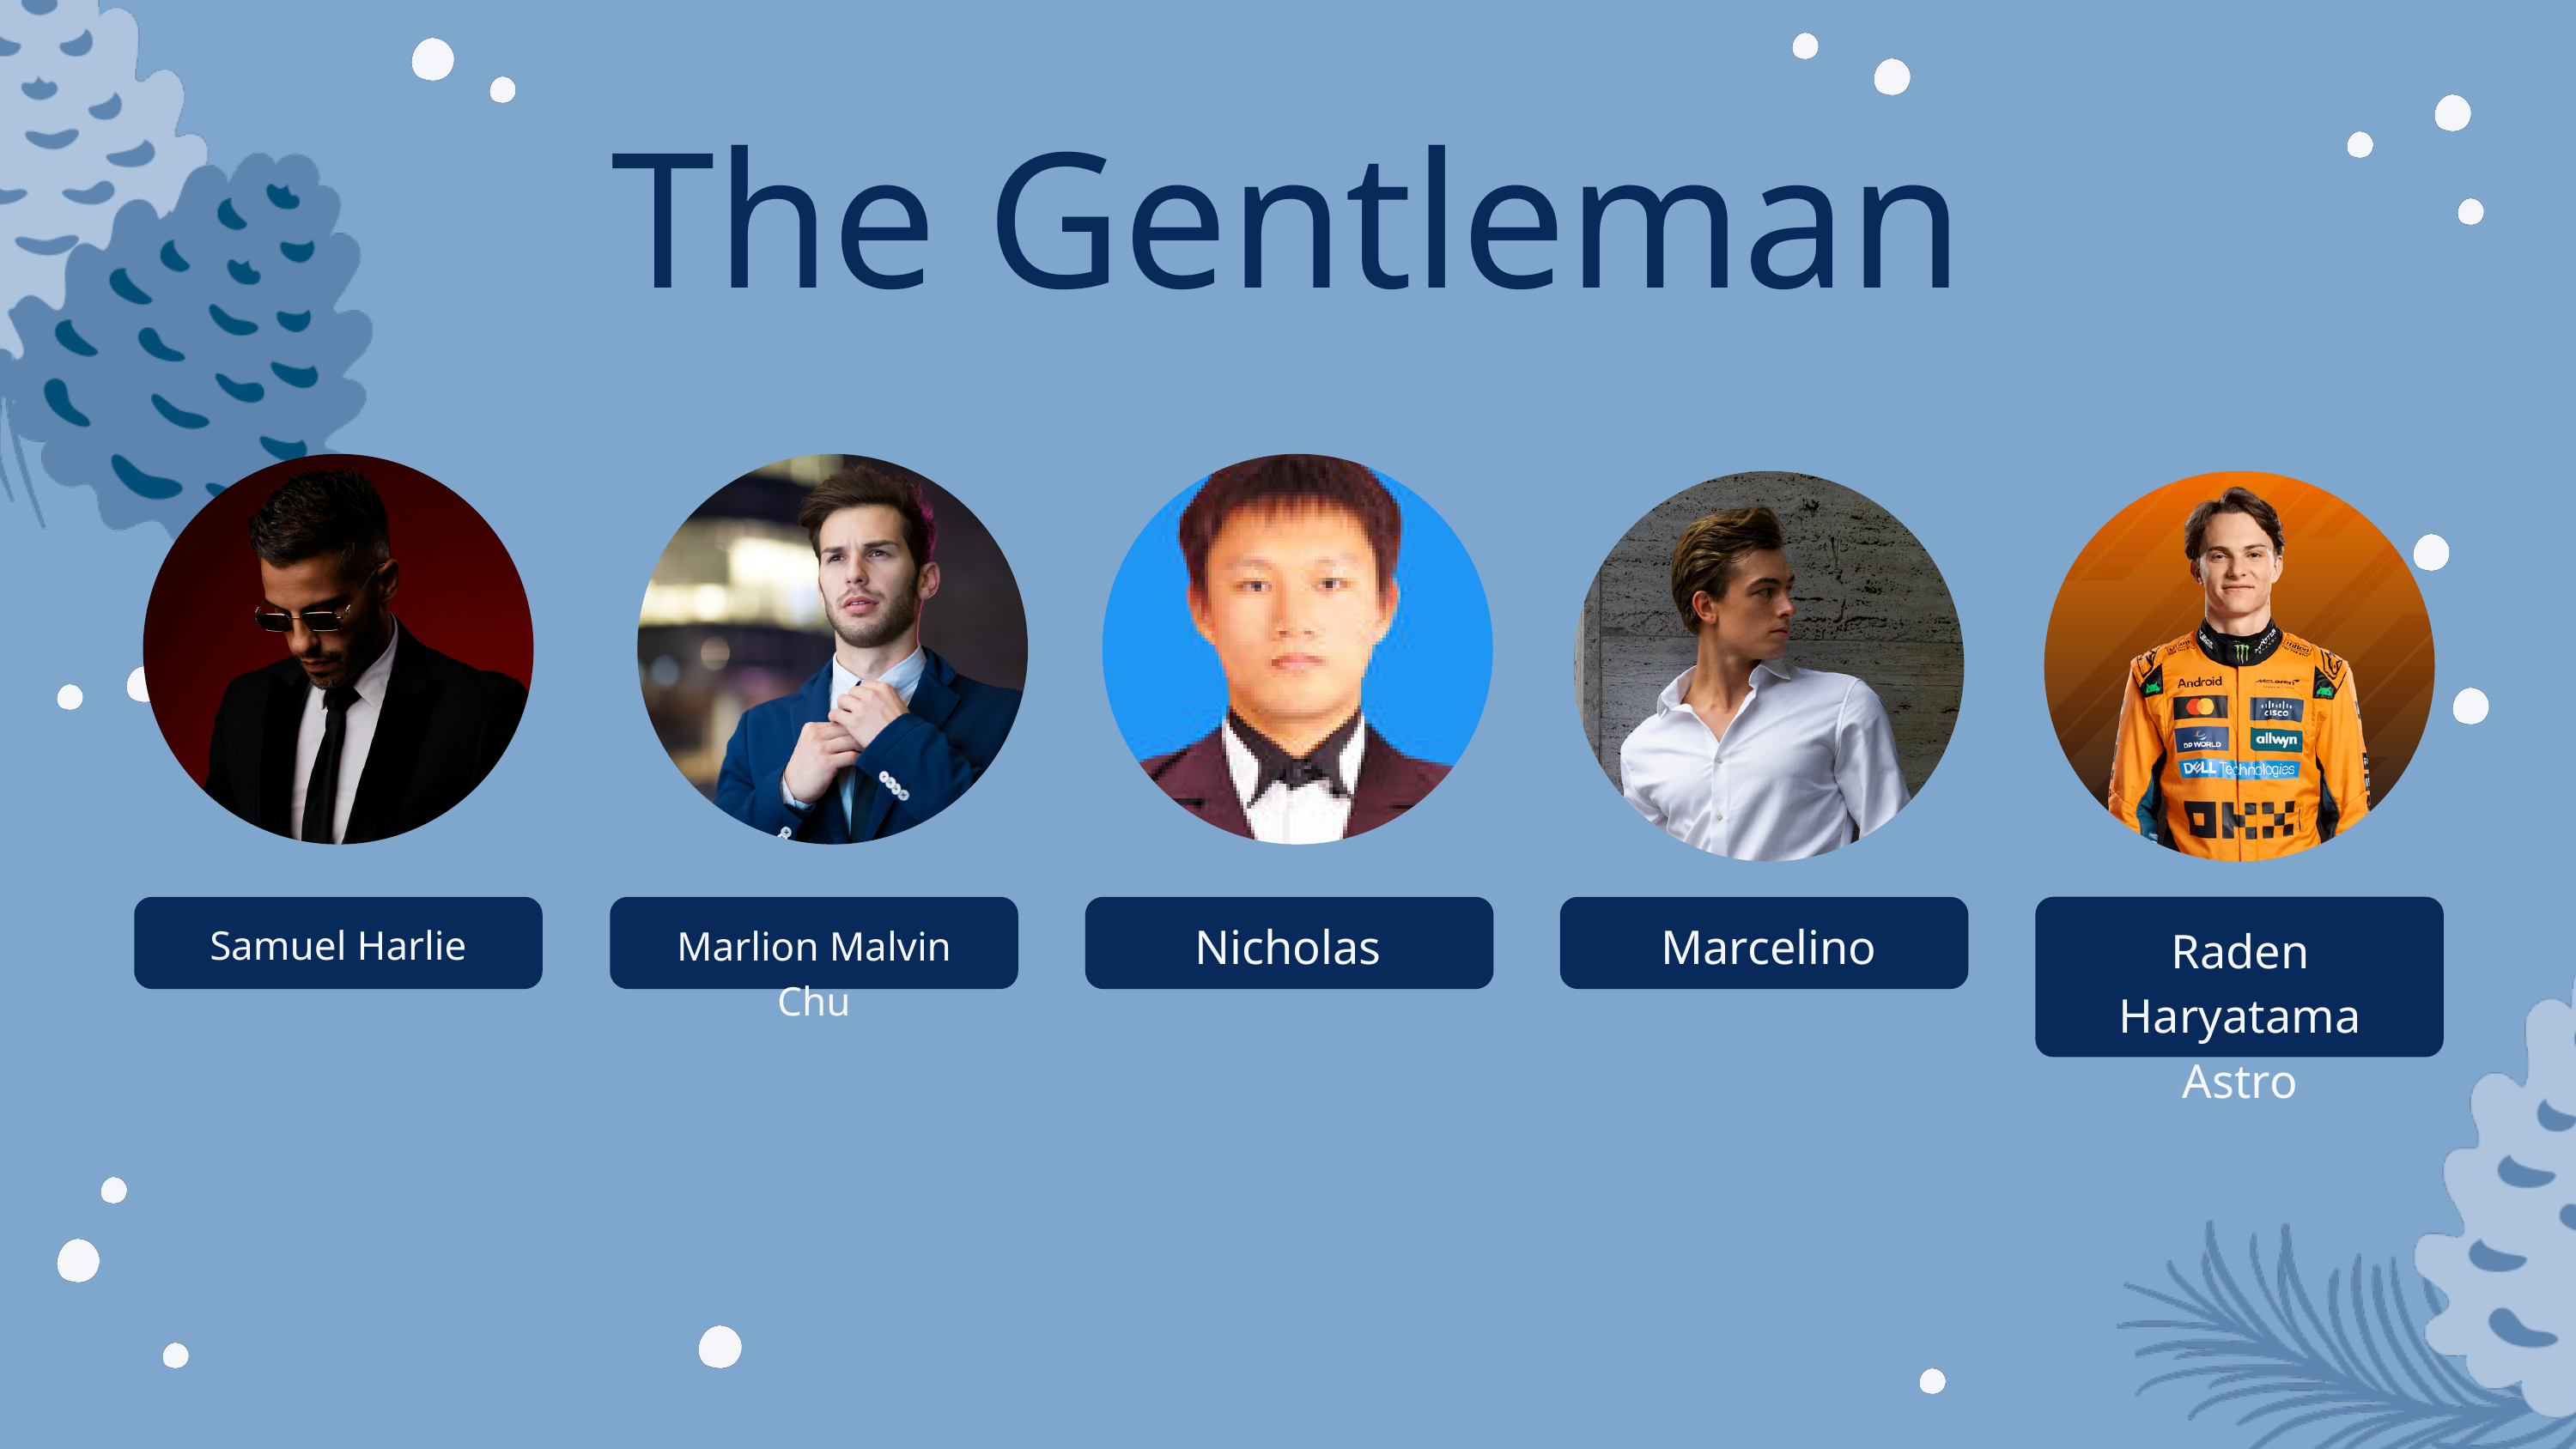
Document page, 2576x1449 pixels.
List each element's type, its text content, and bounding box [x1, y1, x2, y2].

text_box Marlion Malvin Chu [637, 997, 991, 1025]
text_box [2458, 198, 2484, 225]
text_box [100, 1177, 127, 1203]
text_box [2116, 940, 2576, 1449]
text_box [698, 1325, 742, 1369]
text_box [57, 684, 83, 711]
text_box [1919, 1368, 1946, 1395]
text_box [126, 666, 138, 702]
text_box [636, 453, 1029, 845]
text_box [2044, 470, 2435, 862]
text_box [1573, 470, 1965, 862]
text_box [411, 38, 454, 81]
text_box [2035, 896, 2445, 1058]
text_box [0, 0, 377, 650]
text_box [1559, 896, 1969, 990]
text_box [1084, 896, 1494, 990]
text_box [2439, 534, 2450, 571]
text_box The Gentleman [228, 149, 2348, 325]
text_box [2434, 94, 2471, 131]
text_box [2452, 688, 2489, 724]
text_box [1102, 453, 1493, 845]
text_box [143, 453, 534, 845]
text_box [1792, 33, 1819, 59]
text_box [57, 1239, 100, 1282]
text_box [134, 896, 543, 990]
text_box [489, 76, 516, 103]
text_box Raden Haryatama Astro [2063, 1064, 2417, 1108]
text_box [162, 1343, 189, 1369]
text_box [2347, 131, 2373, 158]
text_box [610, 896, 1018, 990]
text_box [1874, 58, 1911, 95]
